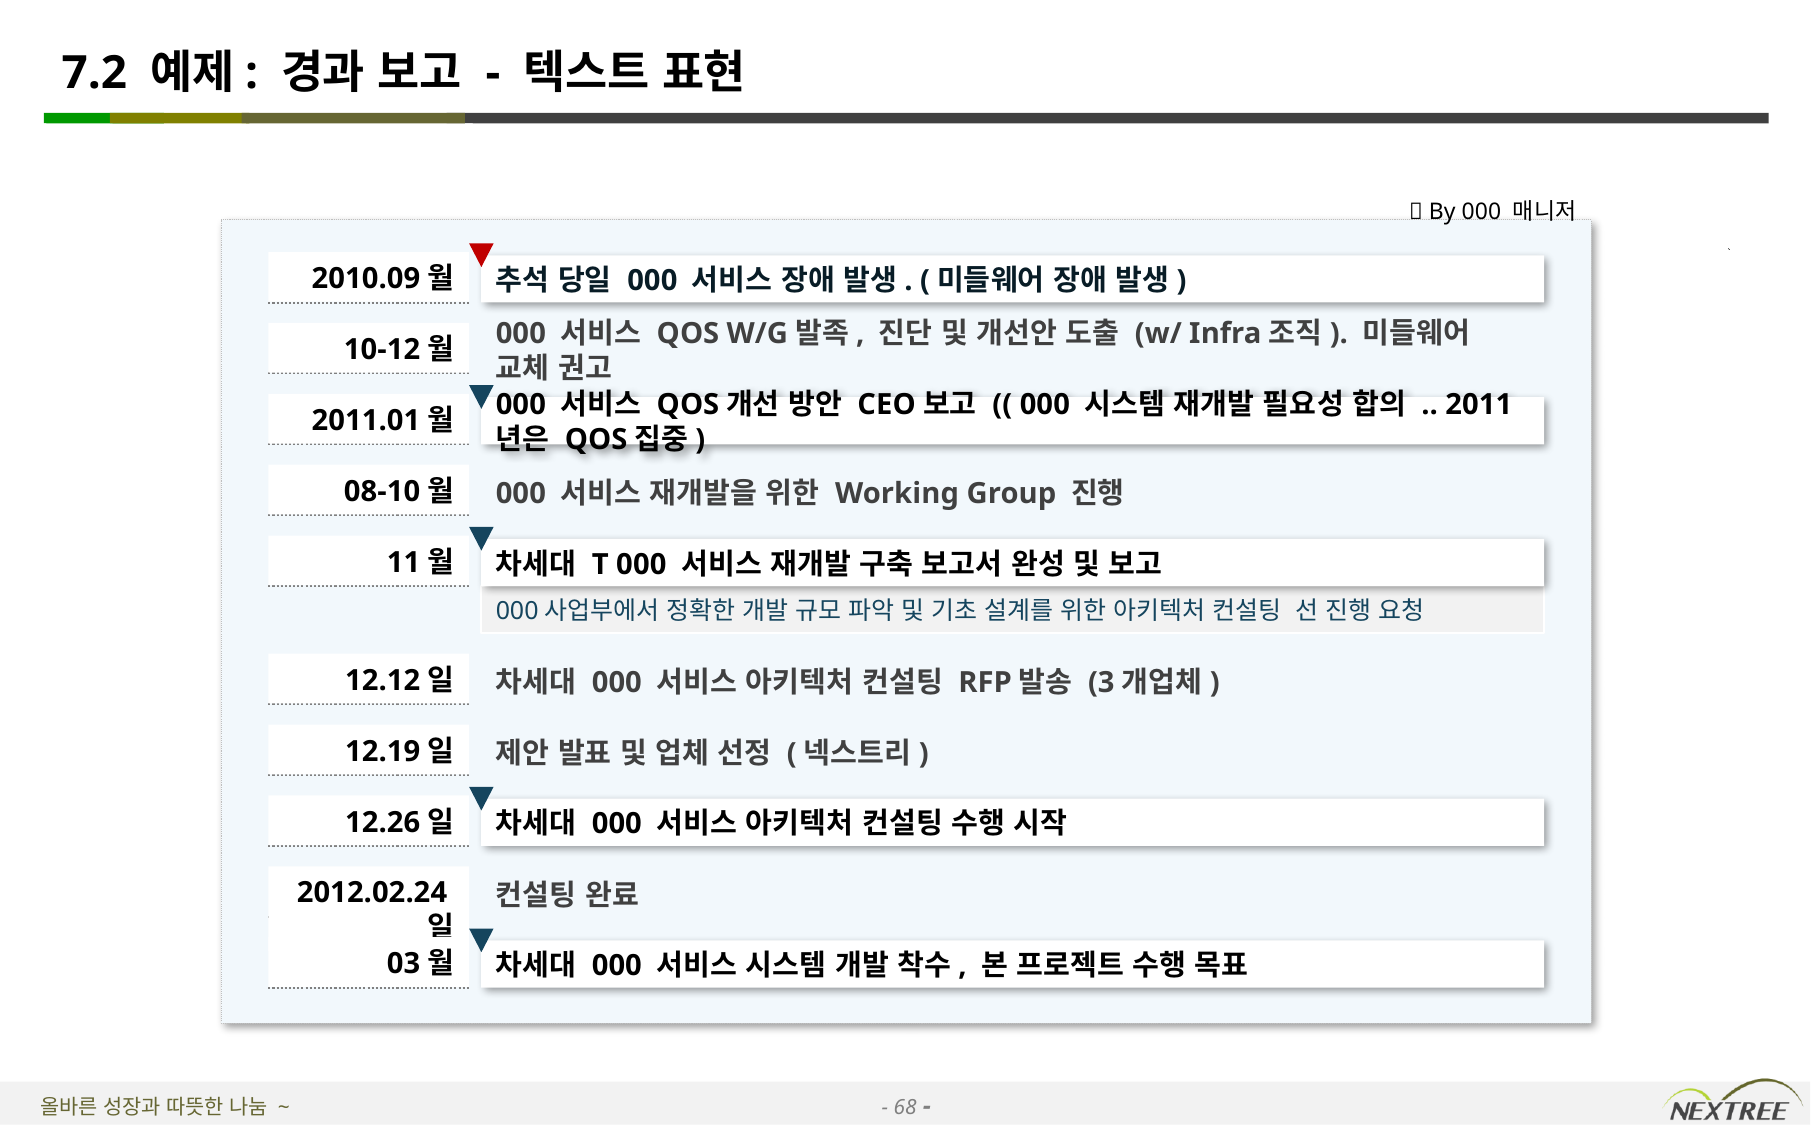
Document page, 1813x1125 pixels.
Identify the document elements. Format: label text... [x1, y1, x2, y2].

text_box  By 000 매니저 [1319, 188, 1592, 232]
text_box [268, 385, 1545, 445]
title 7.2 예제: 경과 보고 - 텍스트 표현 [55, 22, 1557, 118]
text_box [268, 526, 1545, 634]
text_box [268, 464, 1545, 516]
picture [1662, 1078, 1804, 1122]
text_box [268, 786, 1545, 847]
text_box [268, 653, 1545, 705]
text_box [268, 322, 1545, 374]
text_box [221, 219, 1592, 1024]
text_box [268, 866, 1545, 918]
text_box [268, 928, 1545, 988]
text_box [268, 724, 1545, 776]
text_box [268, 243, 1545, 303]
